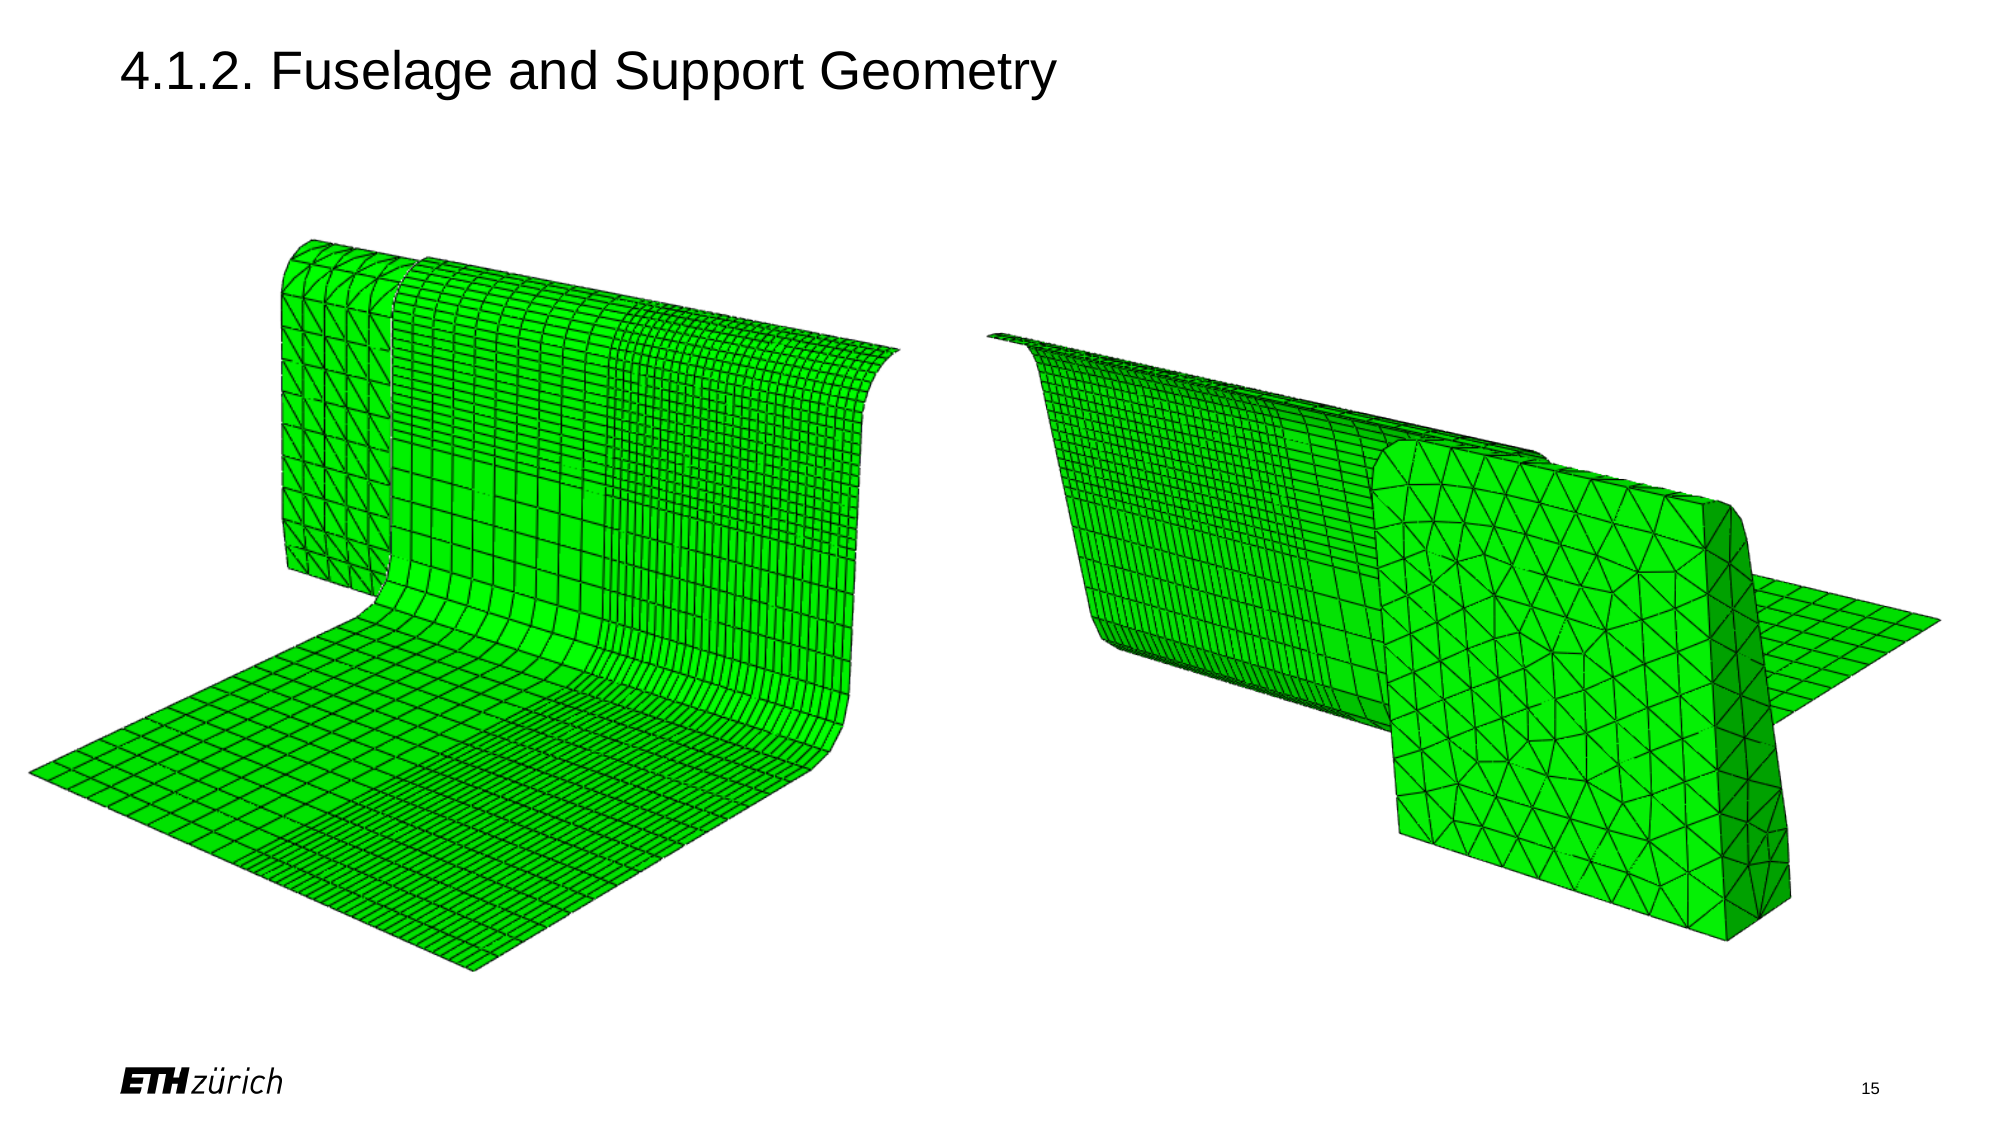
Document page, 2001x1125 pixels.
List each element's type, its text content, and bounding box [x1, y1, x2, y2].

picture [120, 1067, 282, 1094]
picture [960, 314, 1962, 947]
slide_number 15 [1827, 1069, 1880, 1106]
picture [10, 231, 924, 972]
title 4.1.2. Fuselage and Support Geometry [120, 42, 1880, 191]
